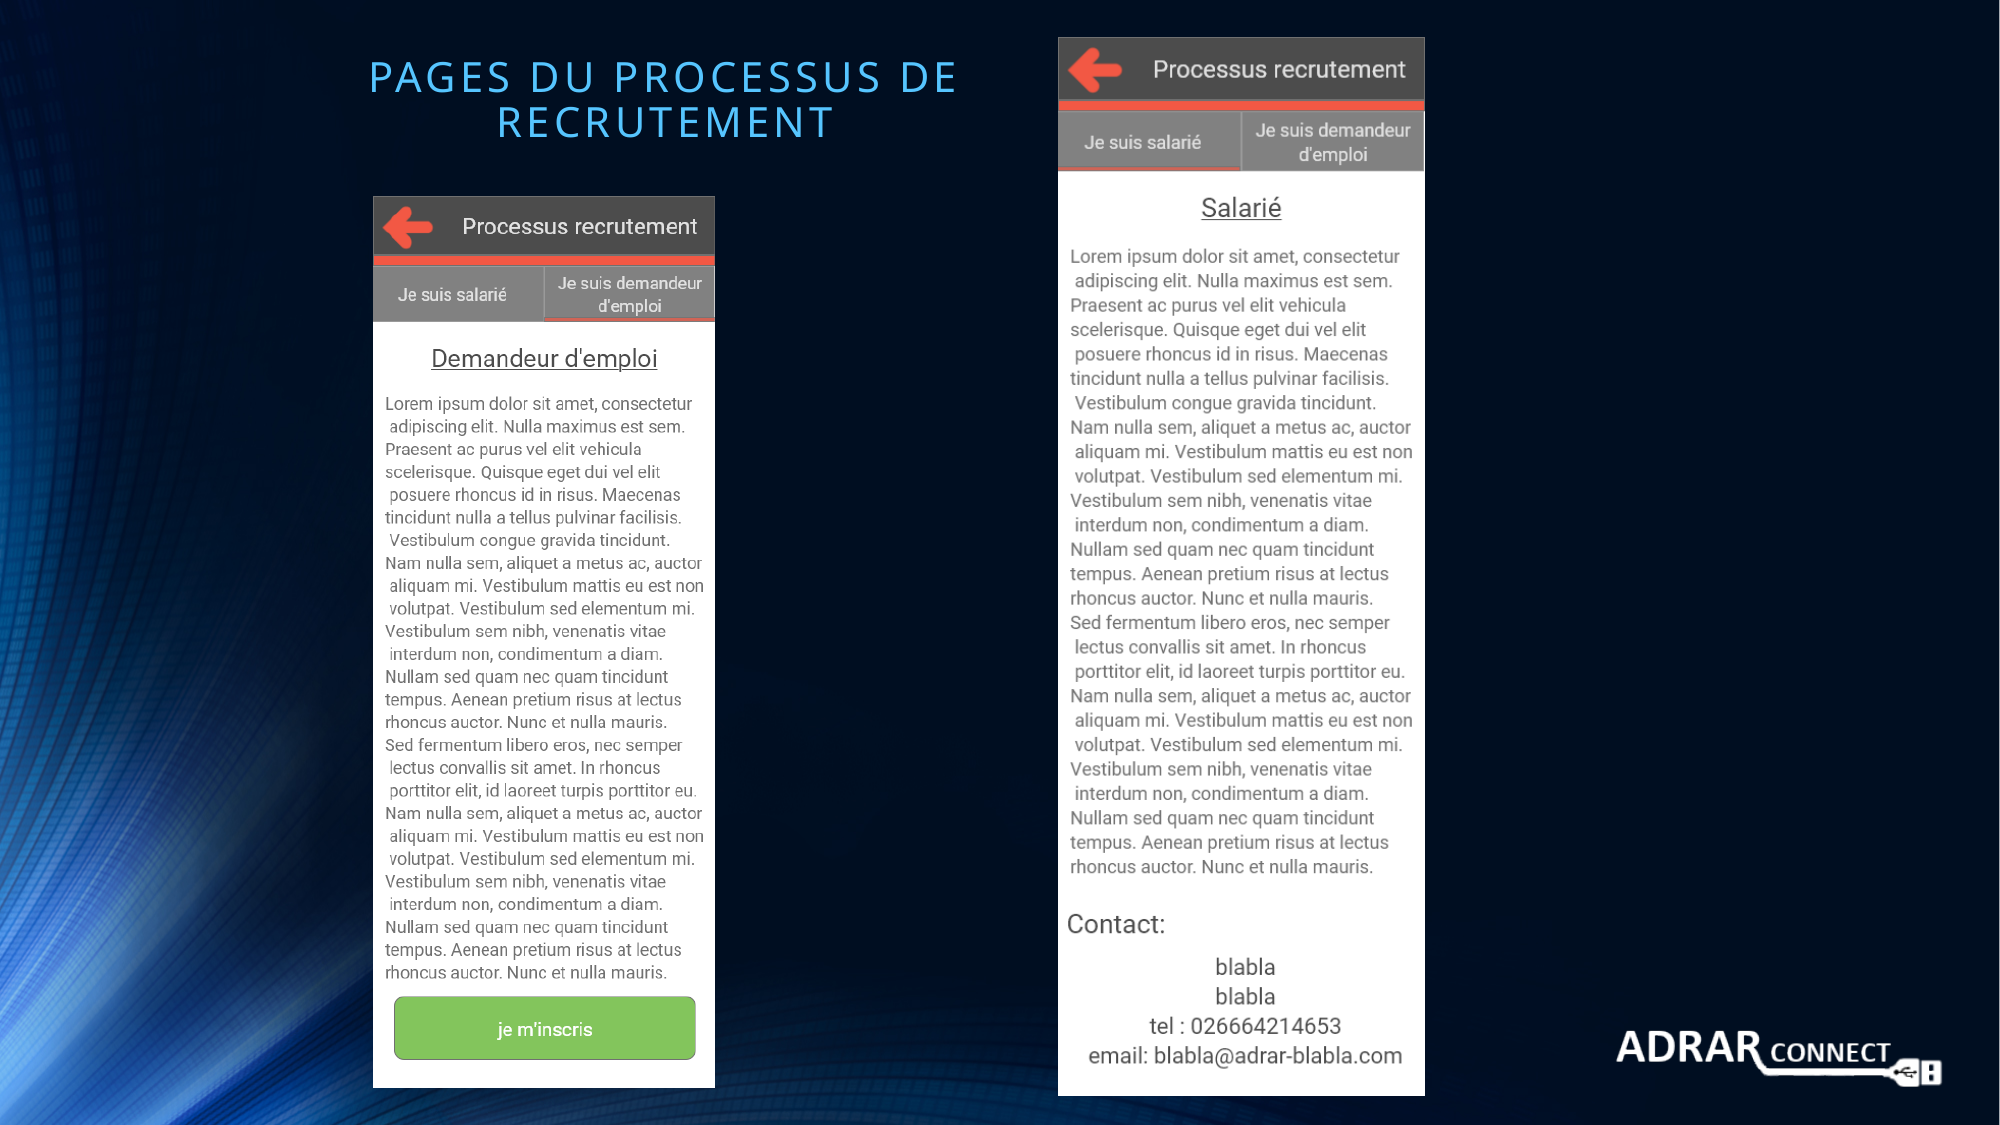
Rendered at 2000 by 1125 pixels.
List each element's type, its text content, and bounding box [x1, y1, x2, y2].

picture [0, 0, 2000, 1125]
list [373, 196, 715, 1088]
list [1058, 37, 1425, 1096]
list Pages du processus de recrutement [302, 39, 1028, 165]
